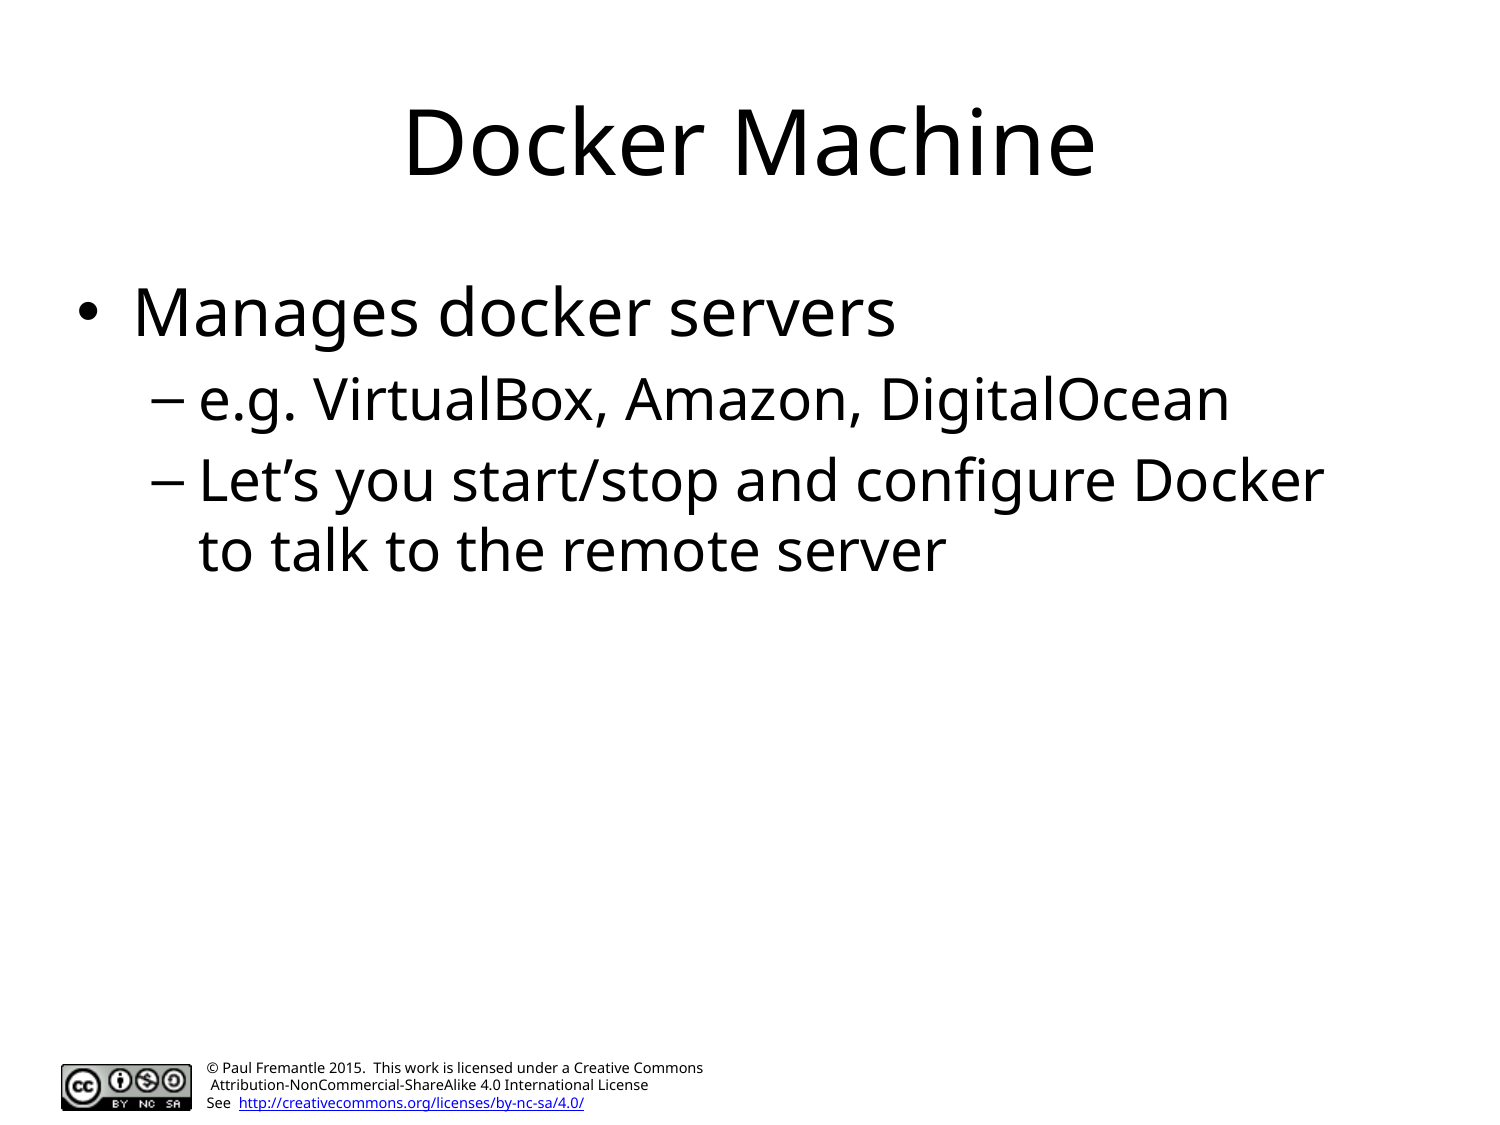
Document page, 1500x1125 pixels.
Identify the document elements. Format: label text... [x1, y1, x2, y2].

title Docker Machine [75, 45, 1425, 233]
picture [61, 1064, 192, 1111]
list Manages docker servers e.g. VirtualBox, Amazon, DigitalOcean Let’s you start/stop and configure Docker to talk to the remote server [61, 262, 1412, 1005]
